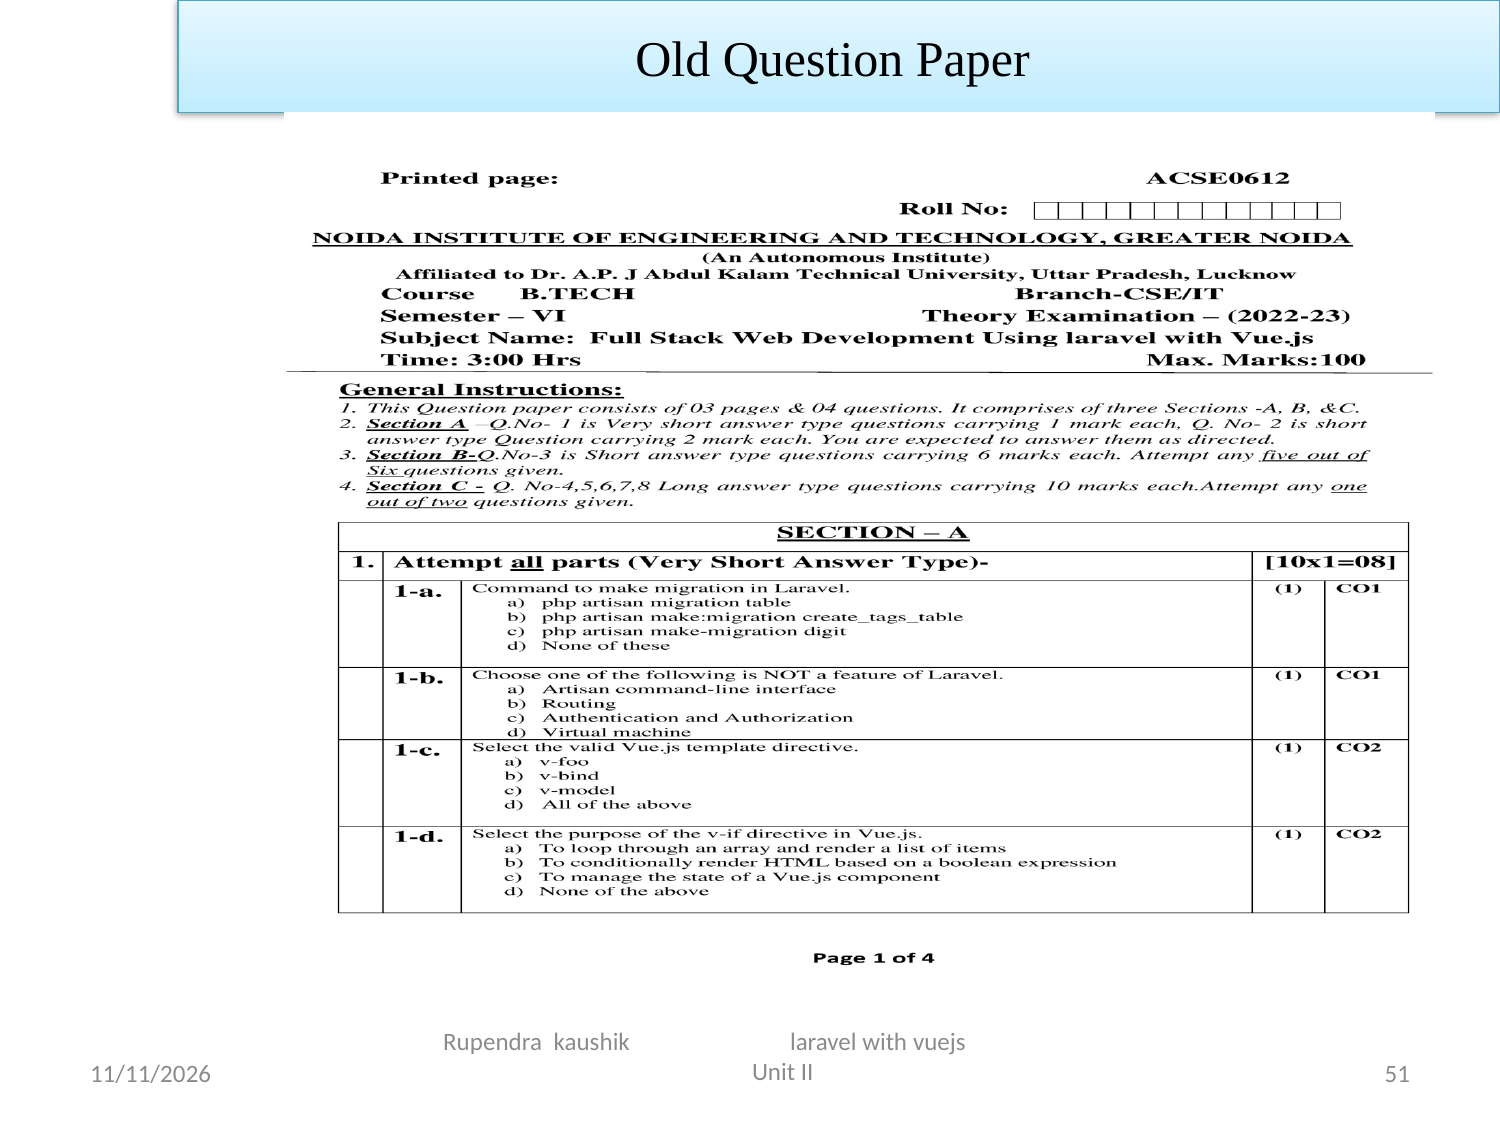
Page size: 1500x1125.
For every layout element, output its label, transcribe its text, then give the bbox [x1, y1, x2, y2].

footer Rupendra kaushik laravel with vuejs Unit II [421, 1025, 1144, 1085]
picture [284, 112, 1435, 988]
text_box Old Question Paper [177, 0, 1500, 113]
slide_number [75, 1042, 425, 1103]
slide_number 51 [1074, 1042, 1425, 1103]
